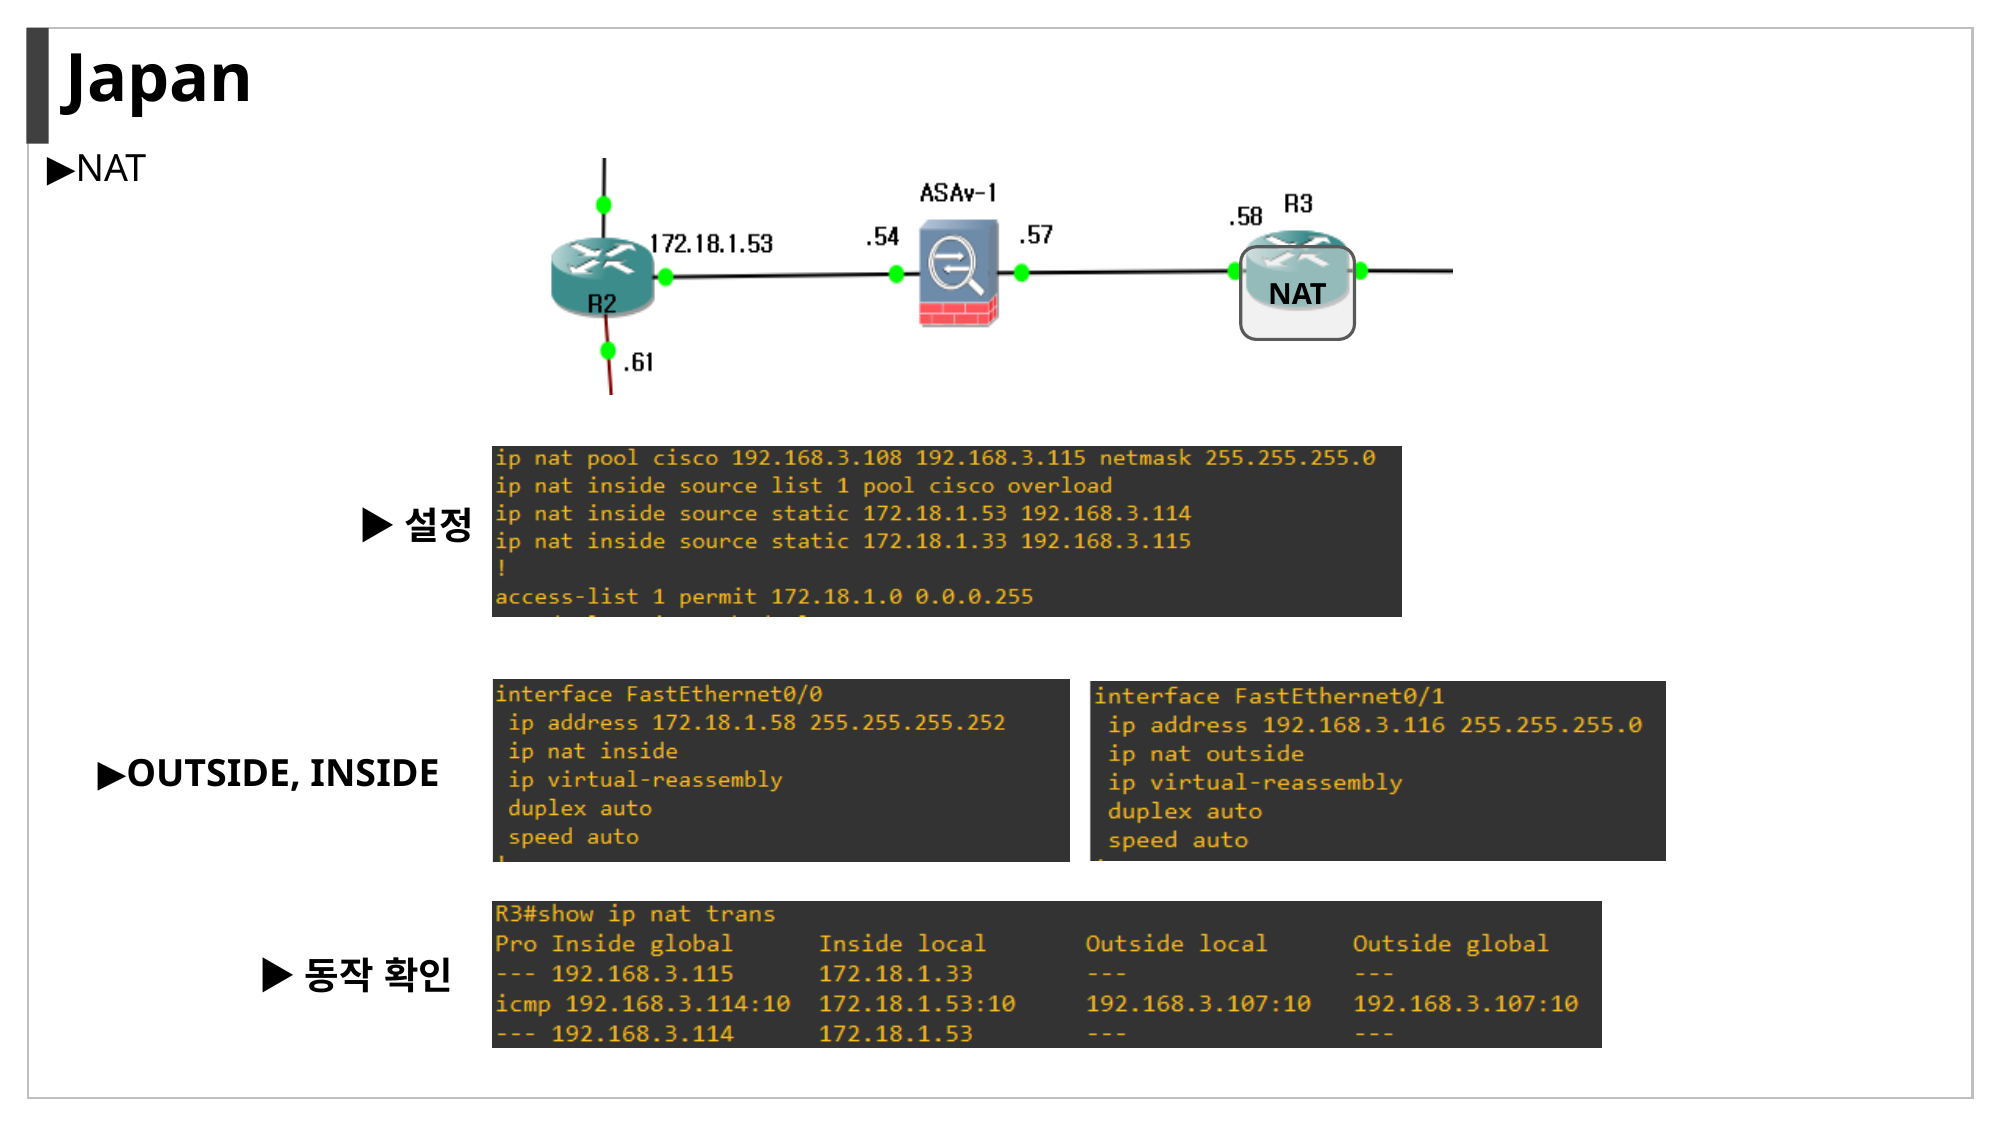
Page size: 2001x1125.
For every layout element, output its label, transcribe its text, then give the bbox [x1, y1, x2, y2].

text_box ▶동작 확인 [243, 943, 468, 1005]
picture [1089, 681, 1666, 861]
text_box ▶설정 [343, 494, 489, 590]
text_box [27, 27, 1974, 1099]
picture [492, 901, 1602, 1048]
text_box ▶NAT [46, 143, 798, 190]
text_box [25, 27, 50, 145]
picture [475, 158, 1453, 395]
picture [492, 446, 1402, 617]
text_box ▶OUTSIDE, INSIDE [83, 740, 470, 802]
text_box Japan [50, 27, 848, 122]
picture [492, 672, 1070, 869]
